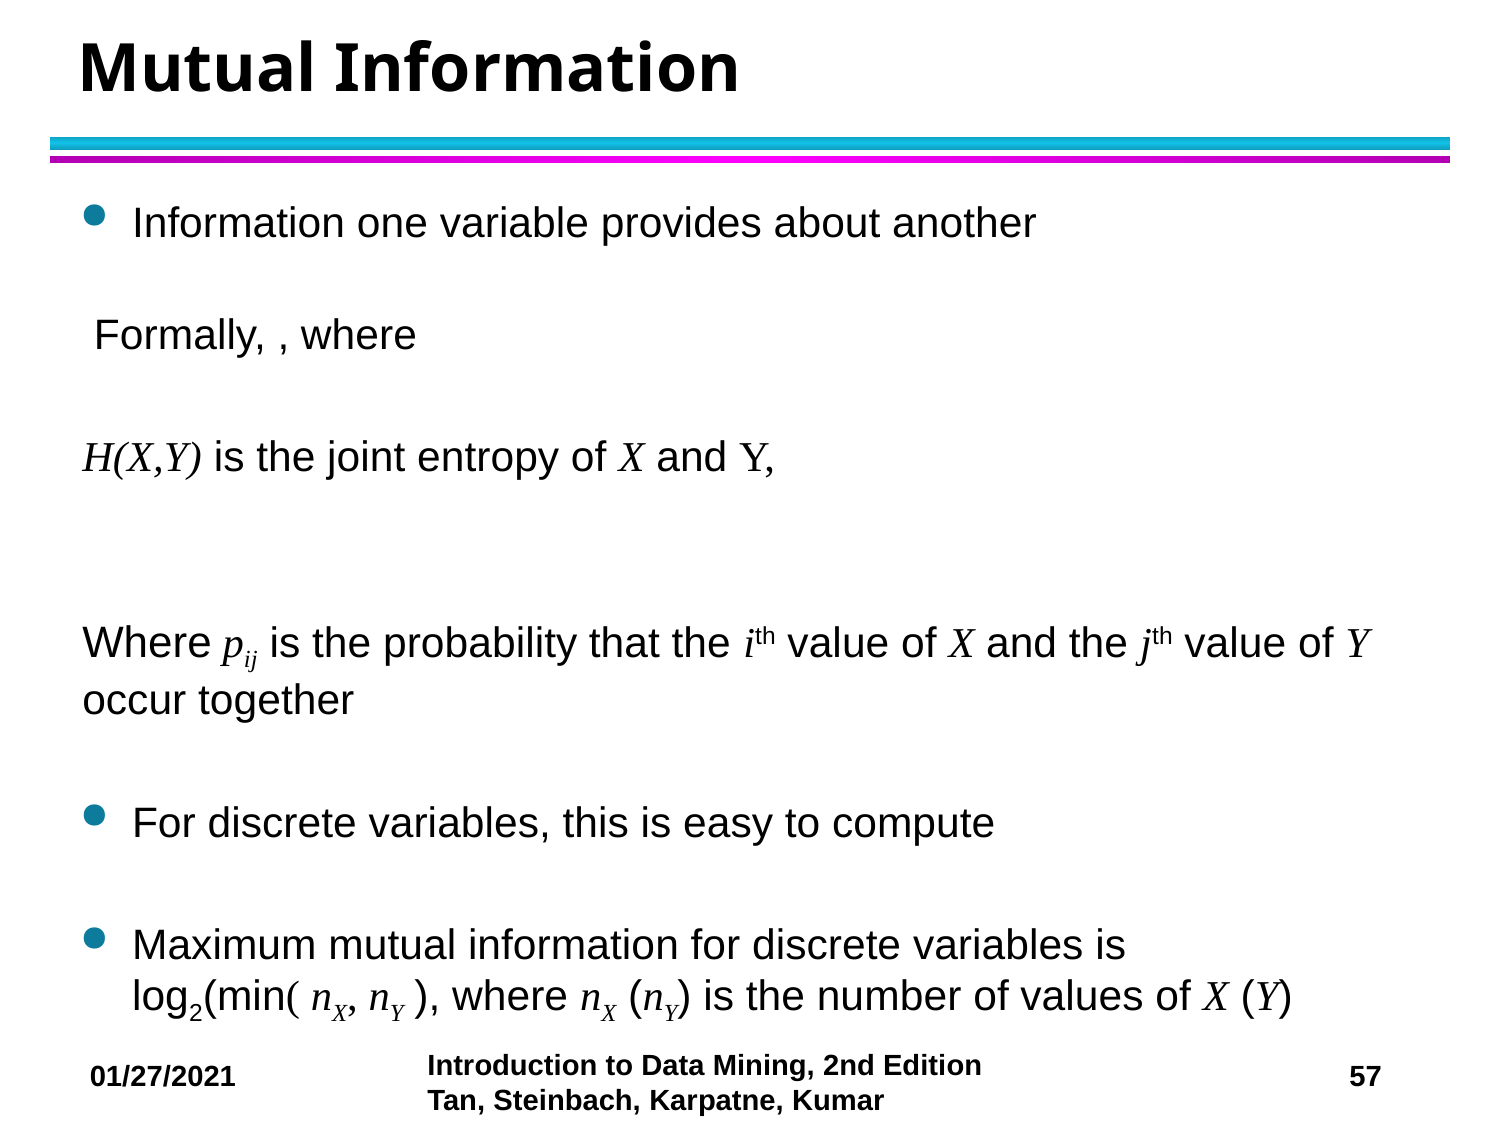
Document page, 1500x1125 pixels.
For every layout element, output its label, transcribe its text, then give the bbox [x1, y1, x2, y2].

title Mutual Information [62, 24, 1421, 113]
